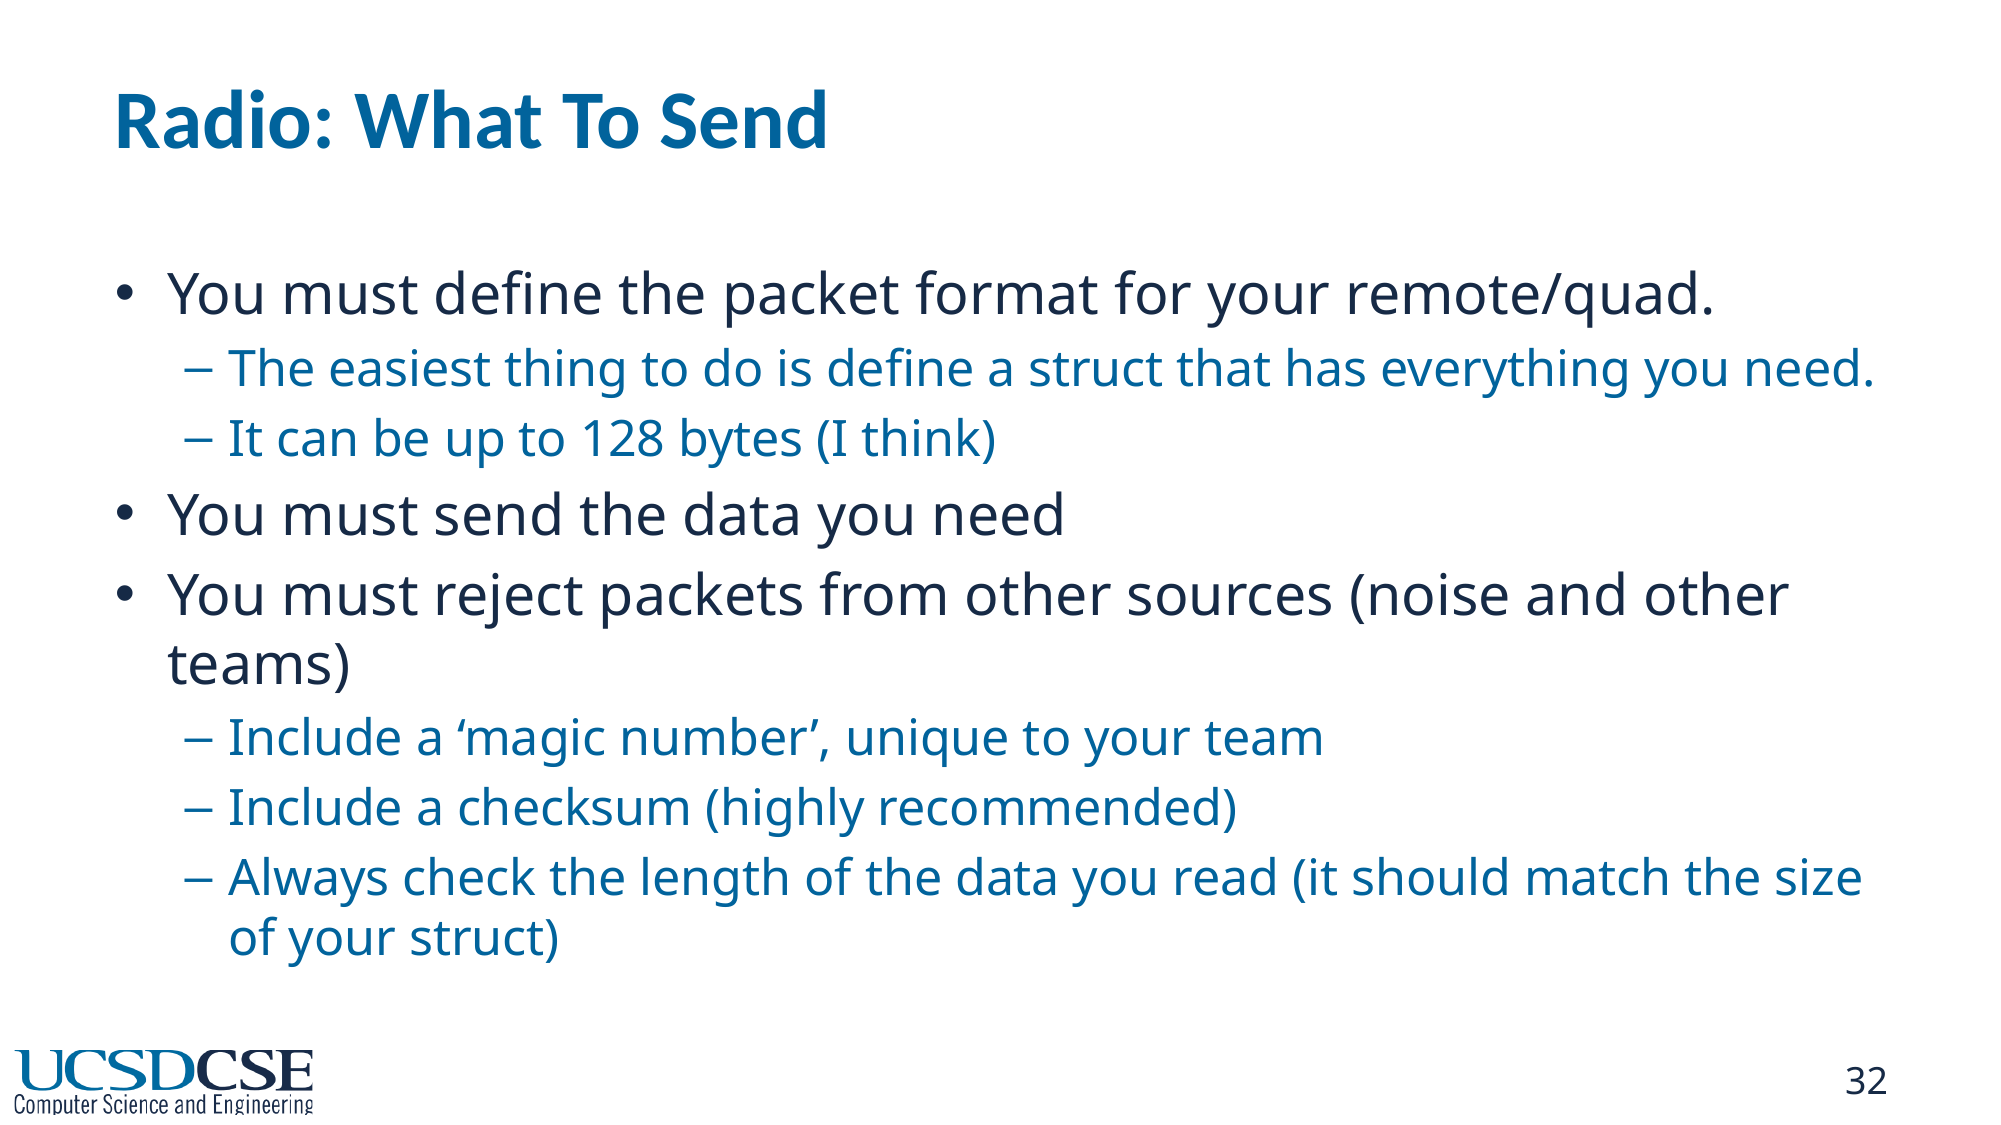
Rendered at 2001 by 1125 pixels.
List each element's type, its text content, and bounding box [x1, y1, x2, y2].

list You must define the packet format for your remote/quad. The easiest thing to do is define a struct that has everything you need. It can be up to 128 bytes (I think) You must send the data you need You must reject packets from other sources (noise and other teams) Include a ‘magic number’, unique to your team Include a checksum (highly recommended) Always check the length of the data you read (it should match the size of your struct) [99, 249, 1900, 1005]
title Radio: What To Send [99, 9, 1900, 222]
